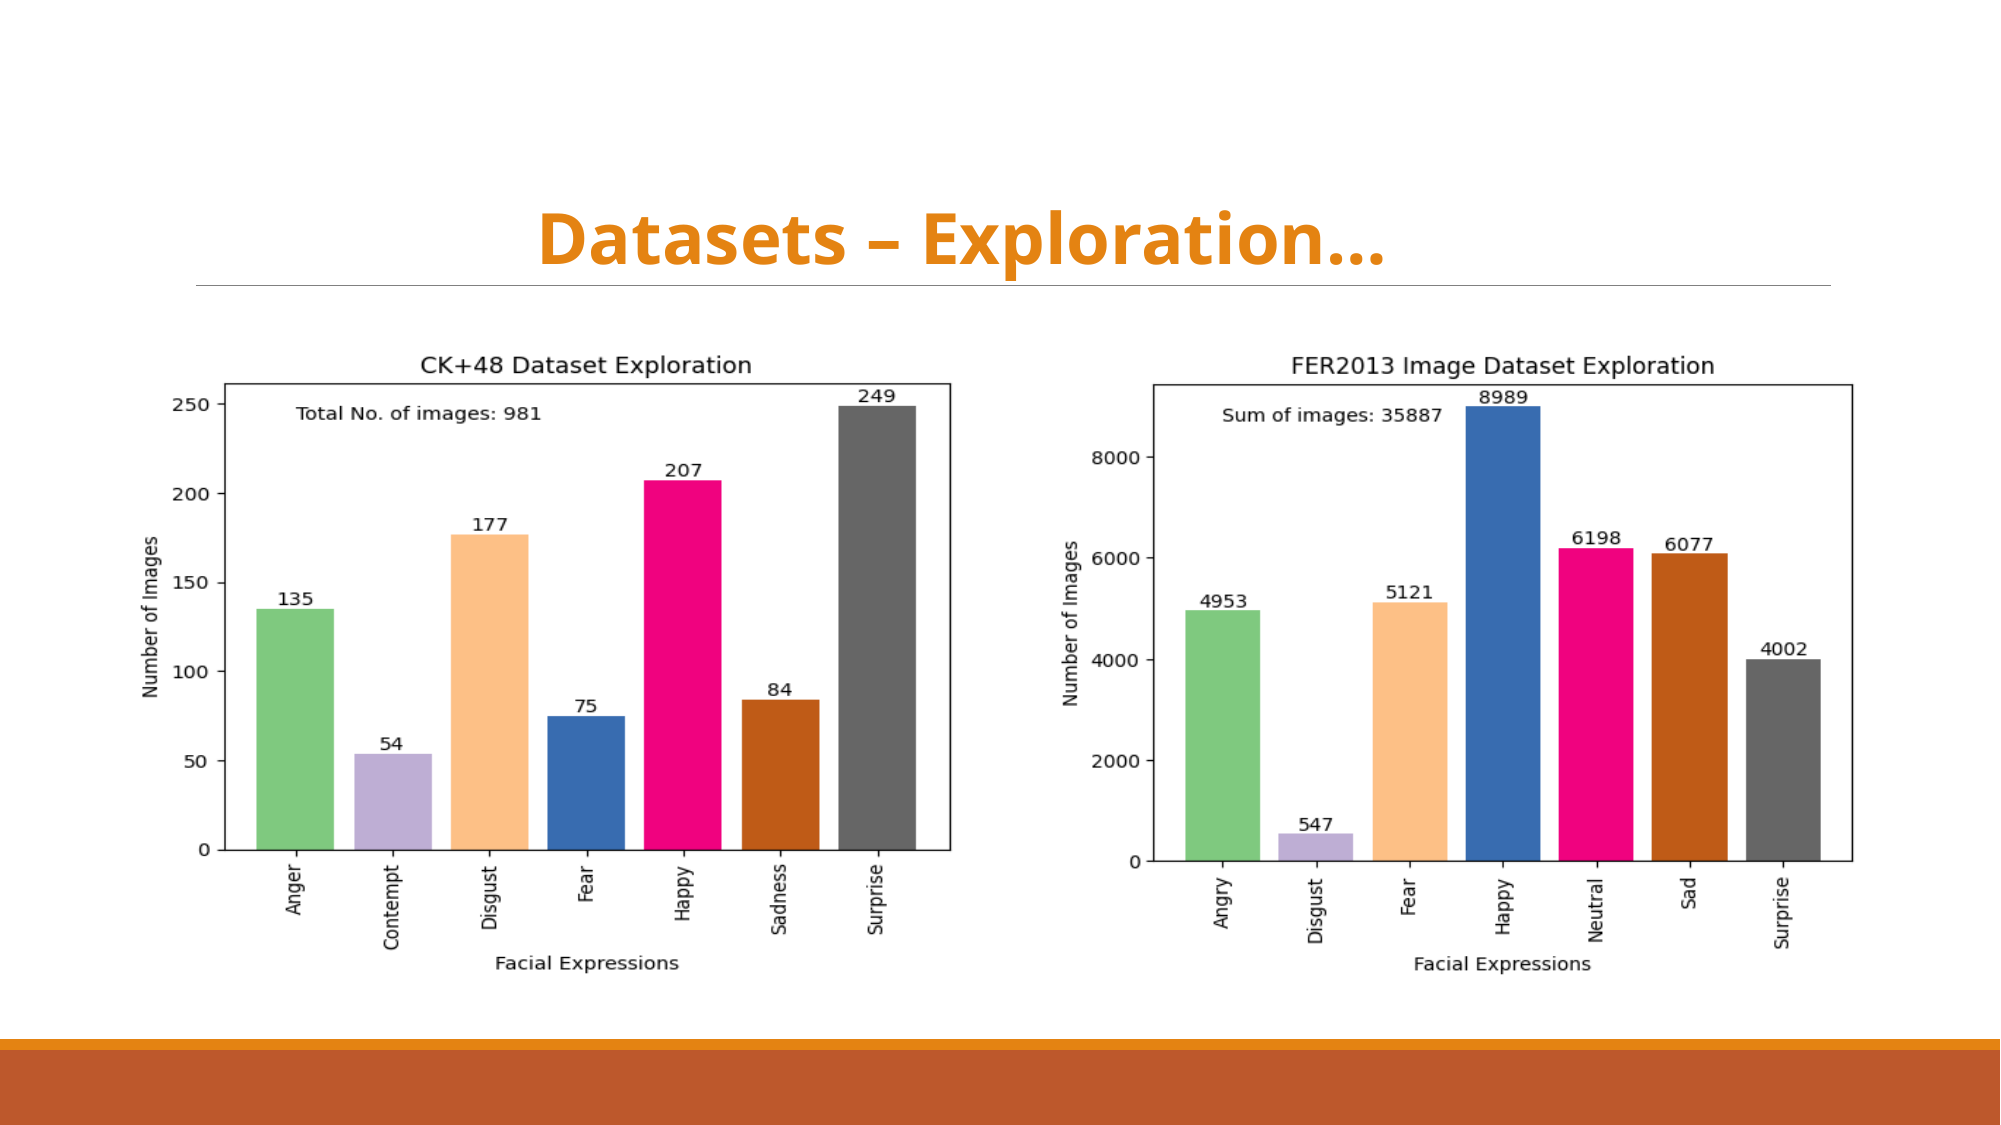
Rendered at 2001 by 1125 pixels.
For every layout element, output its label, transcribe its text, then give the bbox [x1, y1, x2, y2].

picture [1048, 342, 1866, 986]
text_box Datasets – Exploration… [233, 195, 1692, 287]
picture [127, 342, 963, 986]
